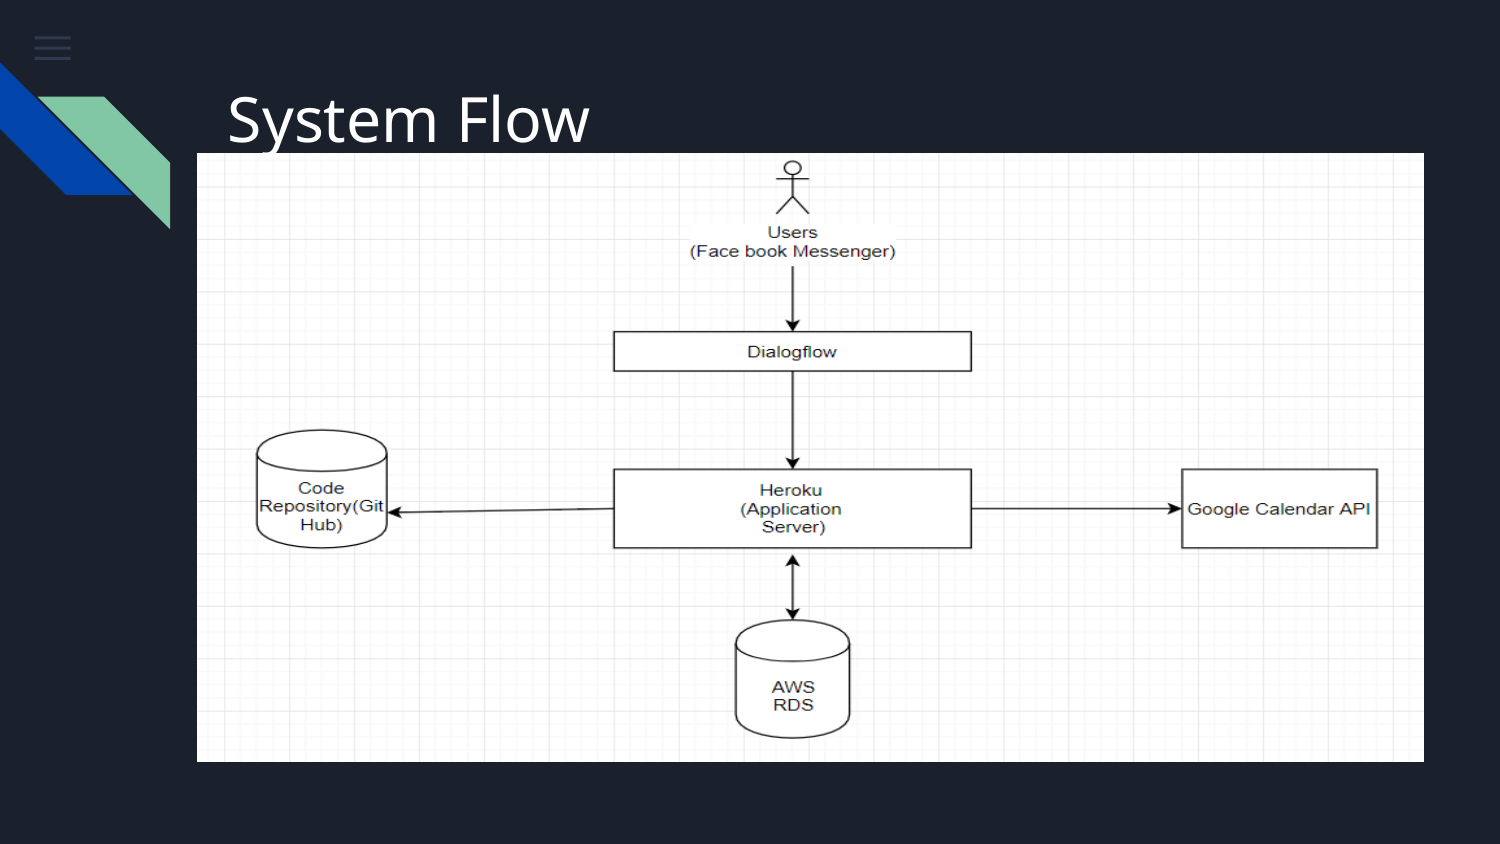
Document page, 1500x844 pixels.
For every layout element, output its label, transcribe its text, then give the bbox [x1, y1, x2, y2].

title System Flow [212, 64, 1368, 151]
picture [196, 152, 1424, 762]
